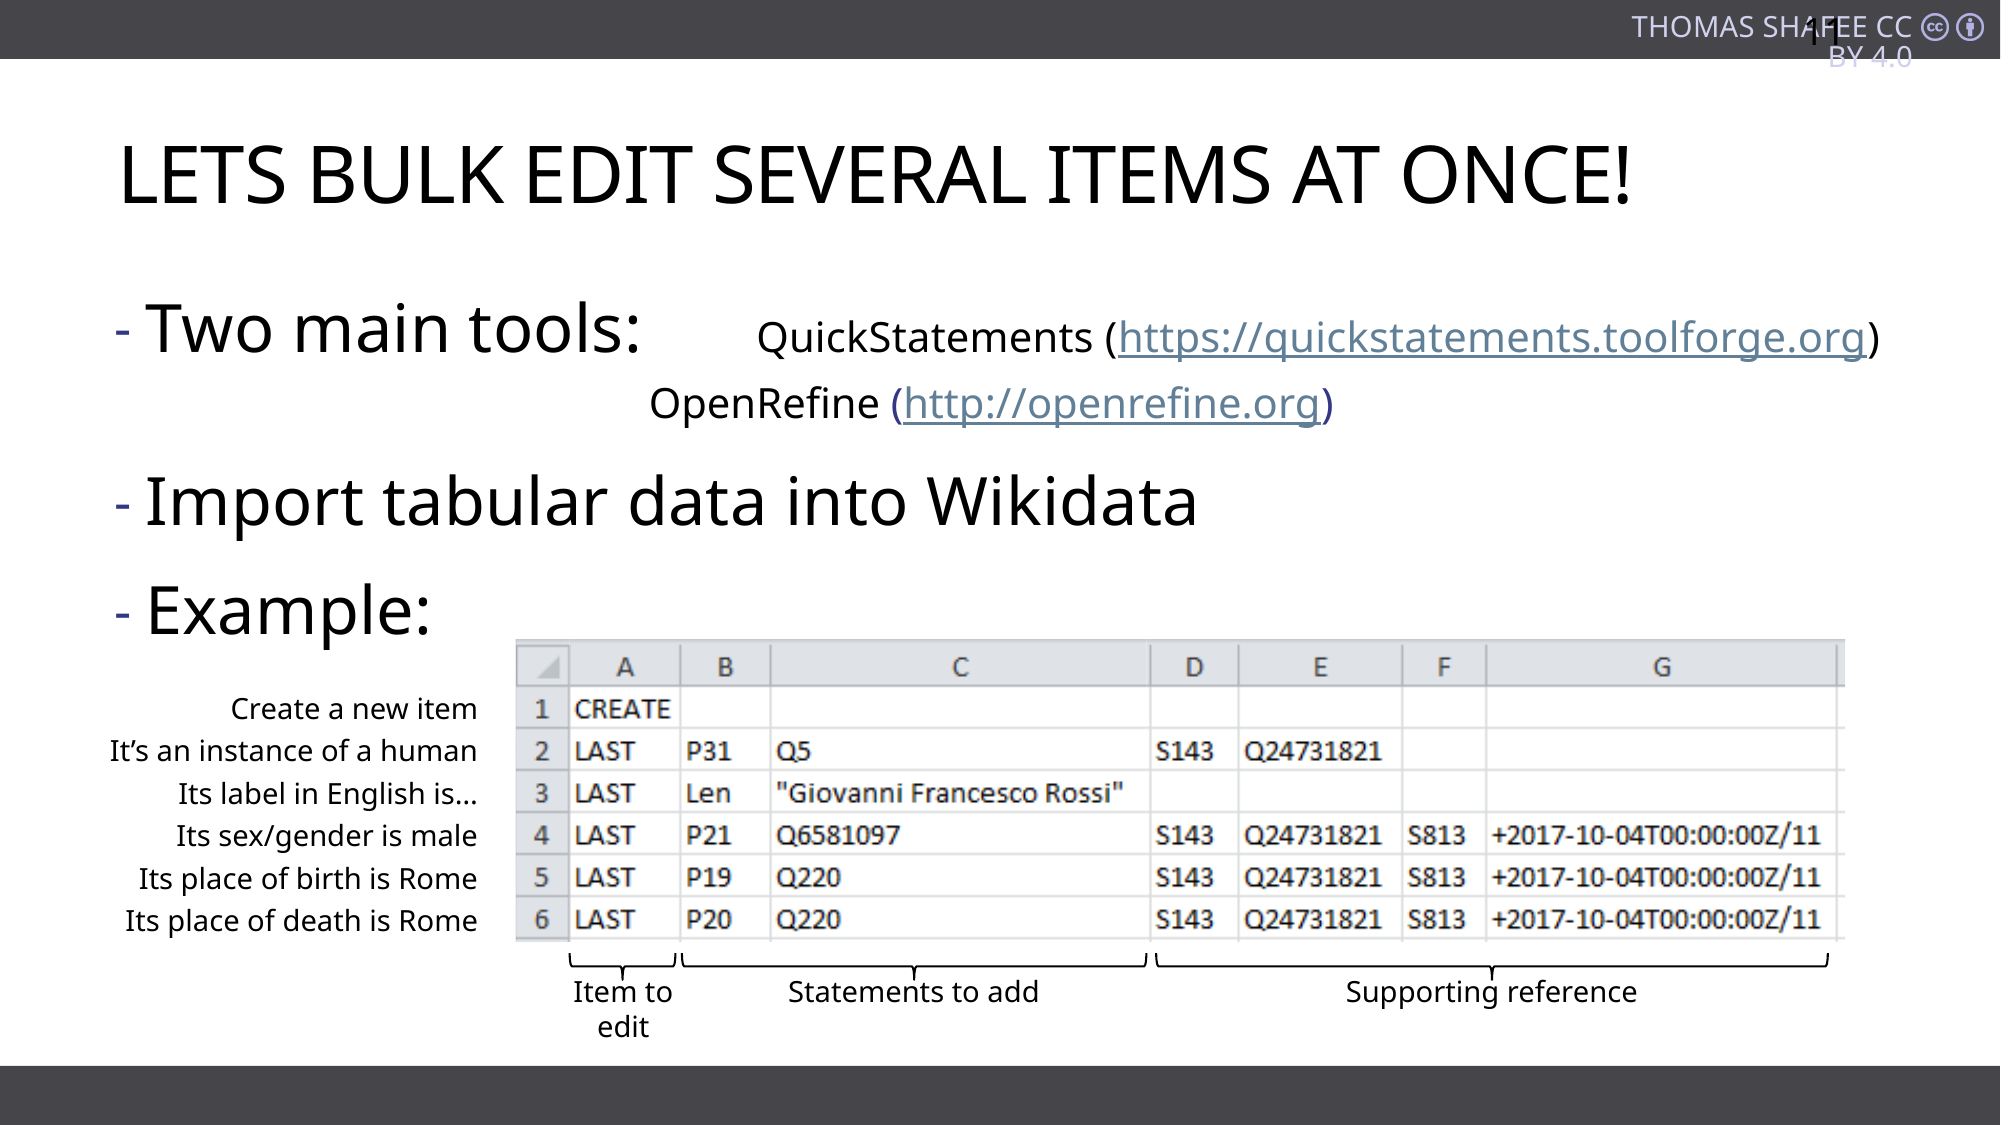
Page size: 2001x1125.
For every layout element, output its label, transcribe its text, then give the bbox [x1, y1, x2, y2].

text_box Create a new item [167, 682, 493, 721]
list Two main tools: QuickStatements (https://quickstatements.toolforge.org) OpenRefine (http://openrefine.org) Import tabular data into Wikidata Example: [99, 283, 1900, 659]
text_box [515, 632, 1147, 1082]
title Lets bulk edit several items at once! [102, 60, 1846, 228]
slide_number 11 [1788, 0, 1955, 61]
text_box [50, 724, 494, 946]
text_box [1153, 639, 1846, 1035]
